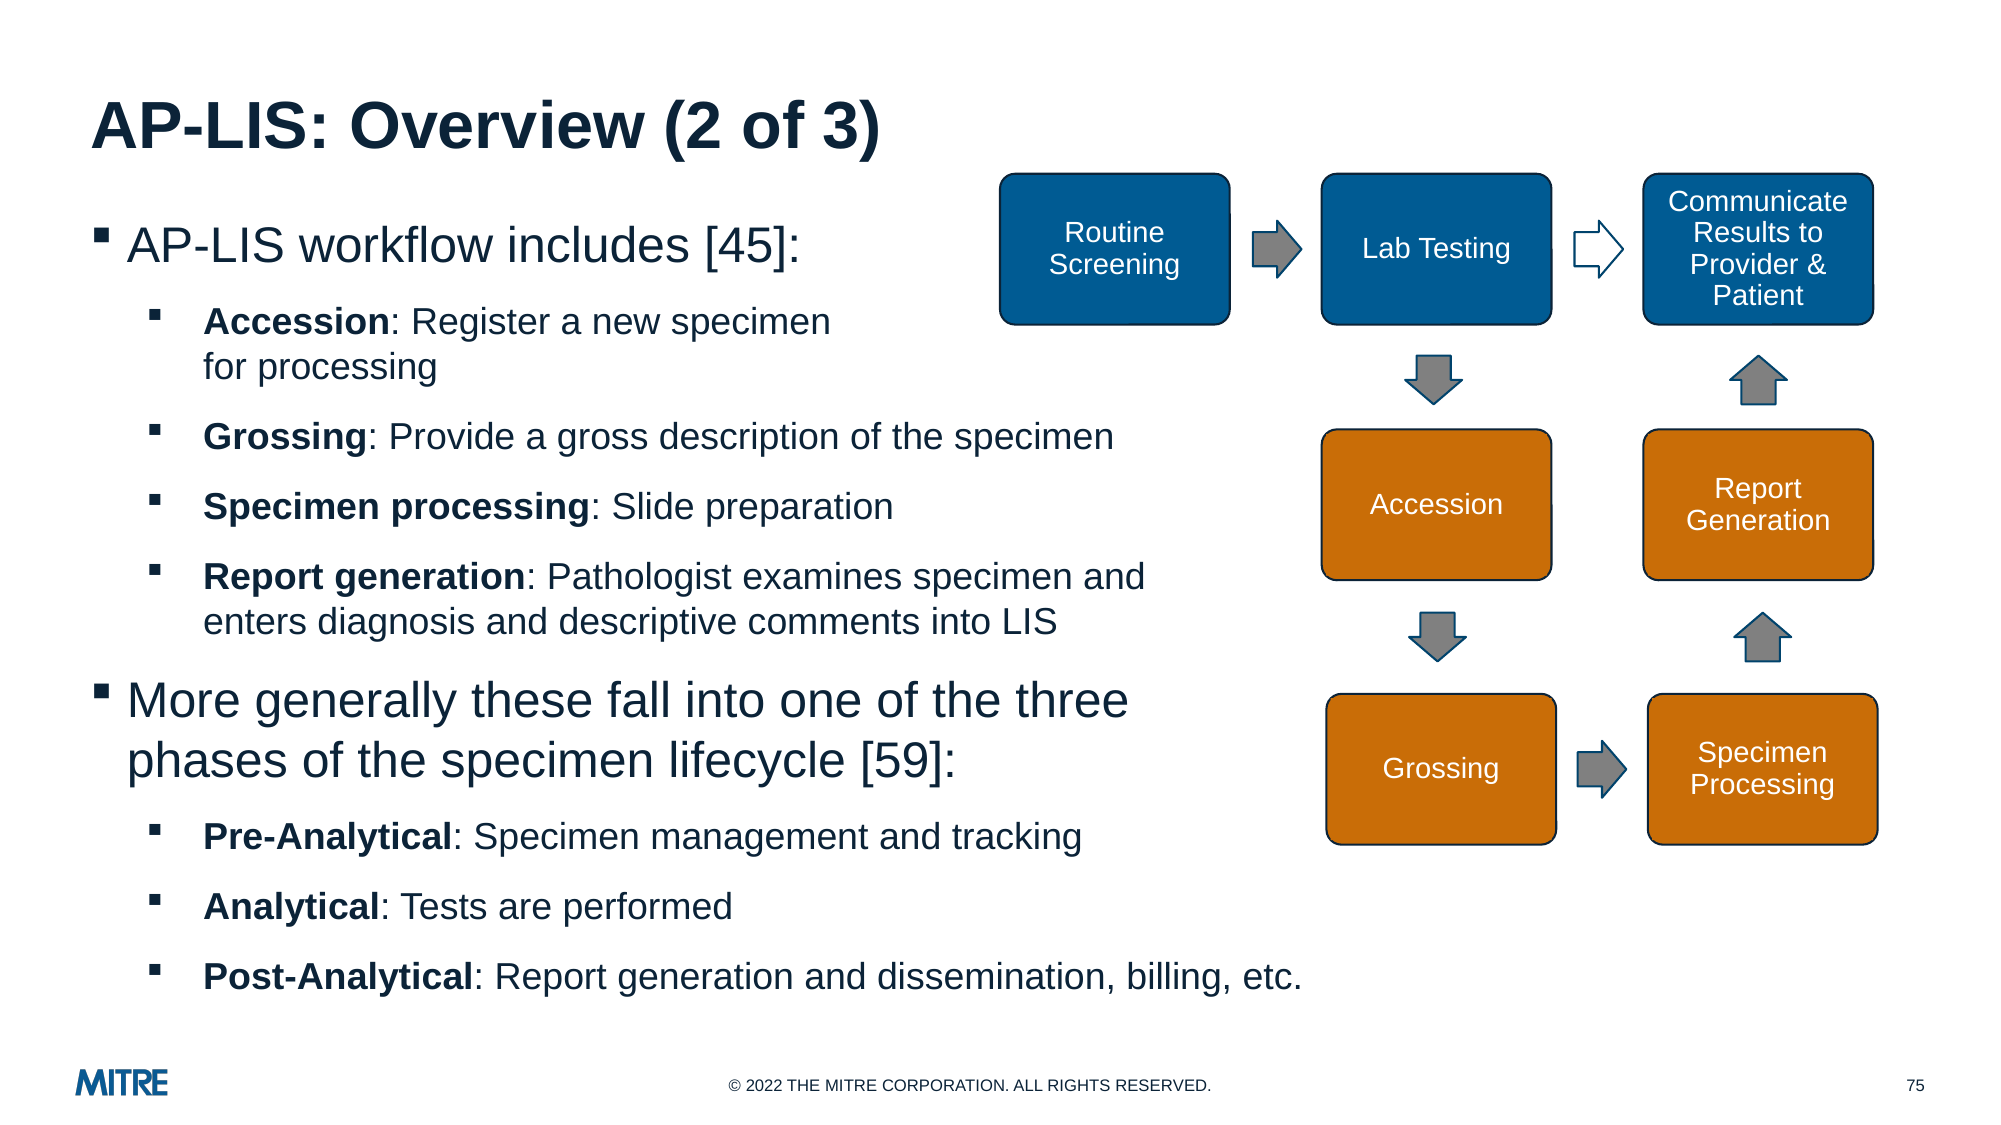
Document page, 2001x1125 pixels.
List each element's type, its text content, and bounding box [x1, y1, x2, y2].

title AP-LIS: Overview (2 of 3) [75, 65, 1925, 179]
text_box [1577, 740, 1627, 798]
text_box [1326, 693, 1557, 845]
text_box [1643, 429, 1874, 581]
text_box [1321, 173, 1552, 325]
text_box [1574, 220, 1624, 278]
list AP-LIS workflow includes [45]: Accession: Register a new specimen for processing Grossing: Provide a gross description of the specimen Specimen processing: Slide preparation Report generation: Pathologist examines specimen and enters diagnosis and descriptive comments into LIS More generally these fall into one of the three phases of the specimen lifecycle [59]: Pre-Analytical: Specimen management and tracking Analytical: Tests are performed Post-Analytical: Report generation and dissemination, billing, etc. [75, 204, 1331, 1025]
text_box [999, 173, 1230, 325]
slide_number 75 [1793, 1064, 1925, 1106]
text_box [1413, 608, 1462, 666]
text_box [1738, 608, 1788, 666]
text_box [1321, 429, 1552, 581]
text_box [1734, 351, 1783, 409]
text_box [1409, 351, 1458, 409]
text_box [1643, 173, 1874, 325]
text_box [1252, 220, 1302, 278]
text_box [1647, 693, 1878, 845]
picture [71, 1063, 174, 1103]
